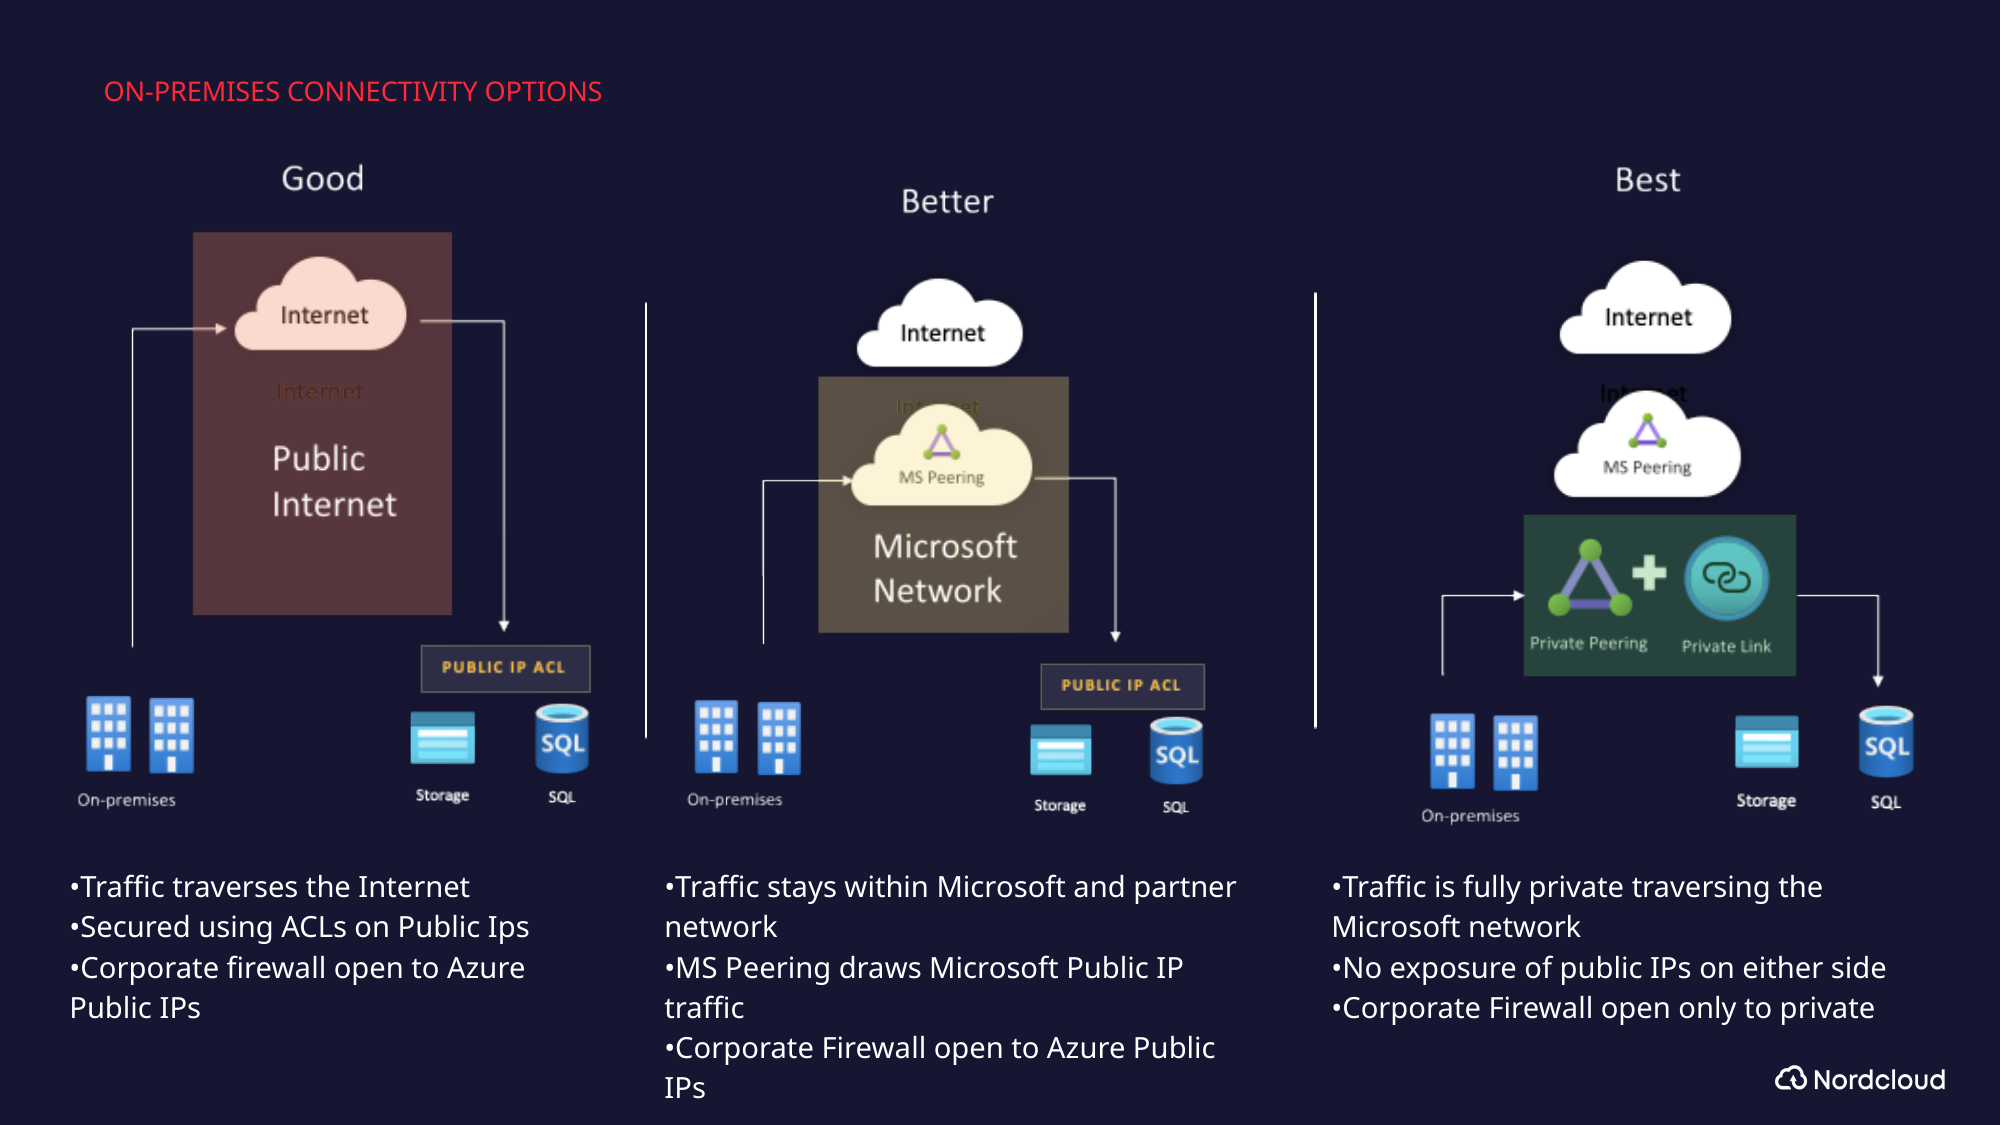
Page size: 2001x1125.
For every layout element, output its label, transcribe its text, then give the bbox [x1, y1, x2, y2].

picture [1771, 1062, 1949, 1094]
picture [1413, 156, 1925, 829]
picture [677, 177, 1237, 898]
text_box •Traffic is fully private traversing the Microsoft network •No exposure of public IPs on either side •Corporate Firewall open only to private [1316, 848, 1920, 1040]
text_box •Traffic traverses the Internet •Secured using ACLs on Public Ips •Corporate firewall open to Azure Public IPs [54, 848, 577, 1040]
text_box •Traffic stays within Microsoft and partner network •MS Peering draws Microsoft Public IP traffic •Corporate Firewall open to Azure Public IPs [649, 848, 1269, 1040]
picture [69, 154, 647, 887]
subtitle ON-PREMISES CONNECTIVITY OPTIONS [88, 70, 975, 130]
